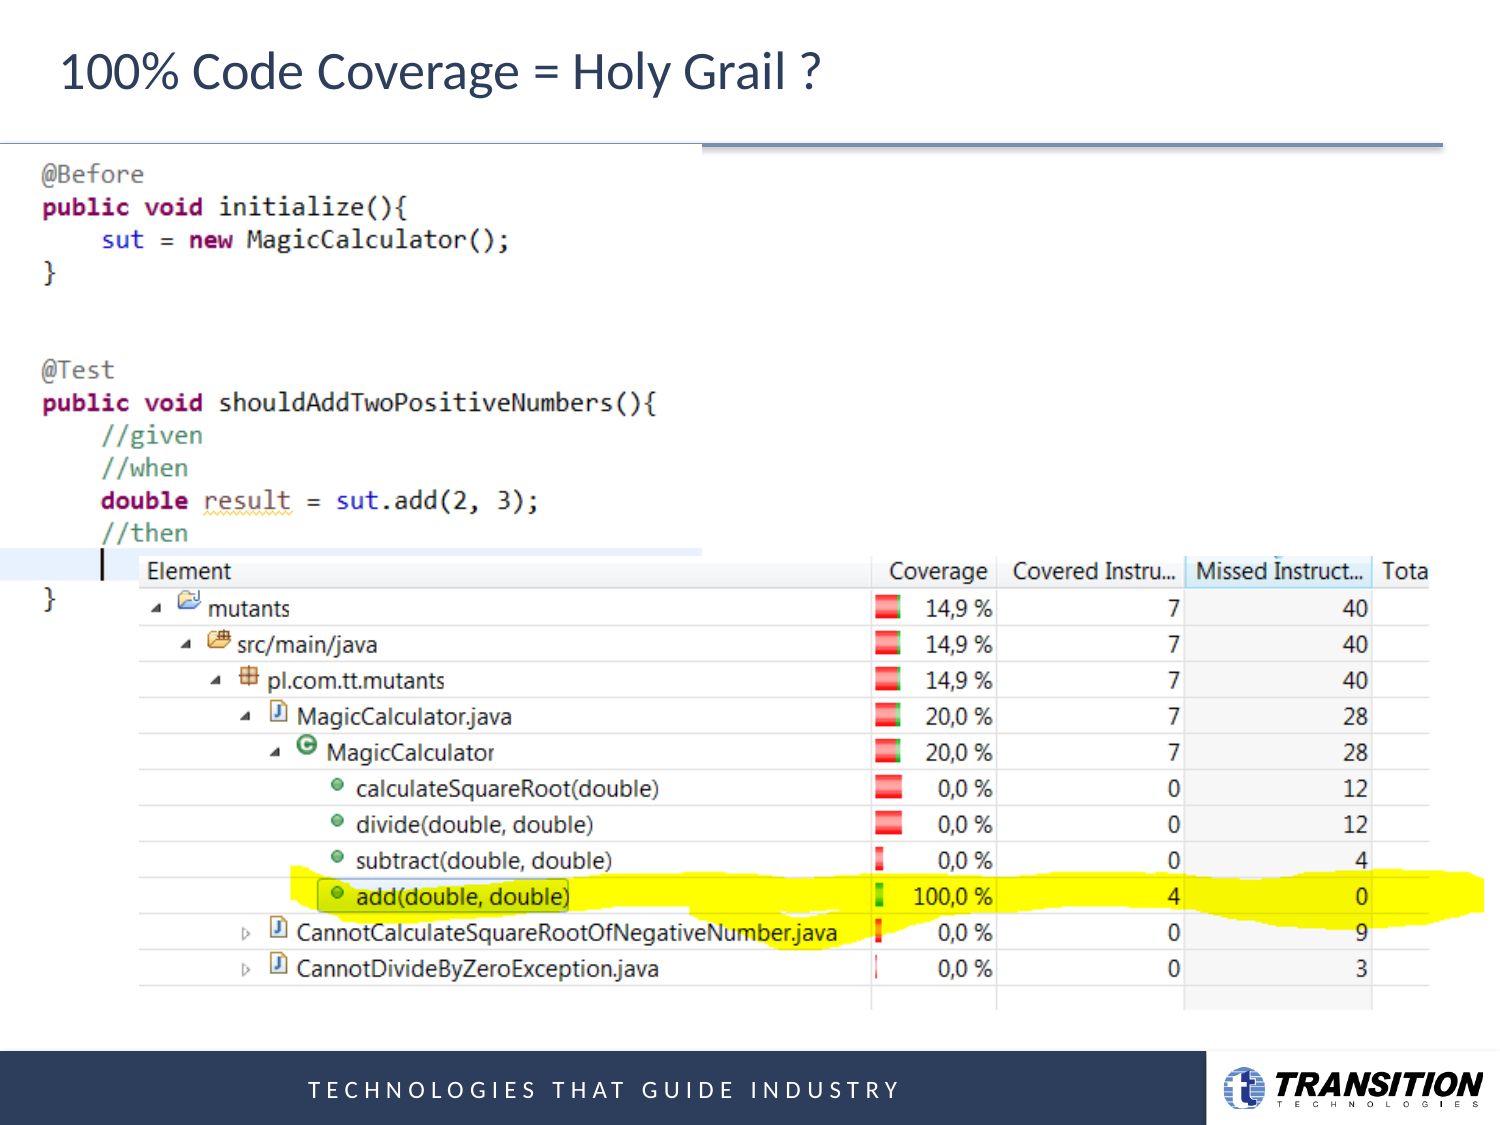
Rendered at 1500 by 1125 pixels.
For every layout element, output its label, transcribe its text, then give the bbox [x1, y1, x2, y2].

title 100% Code Coverage = Holy Grail ? [0, 0, 1500, 145]
picture [0, 144, 1484, 1010]
